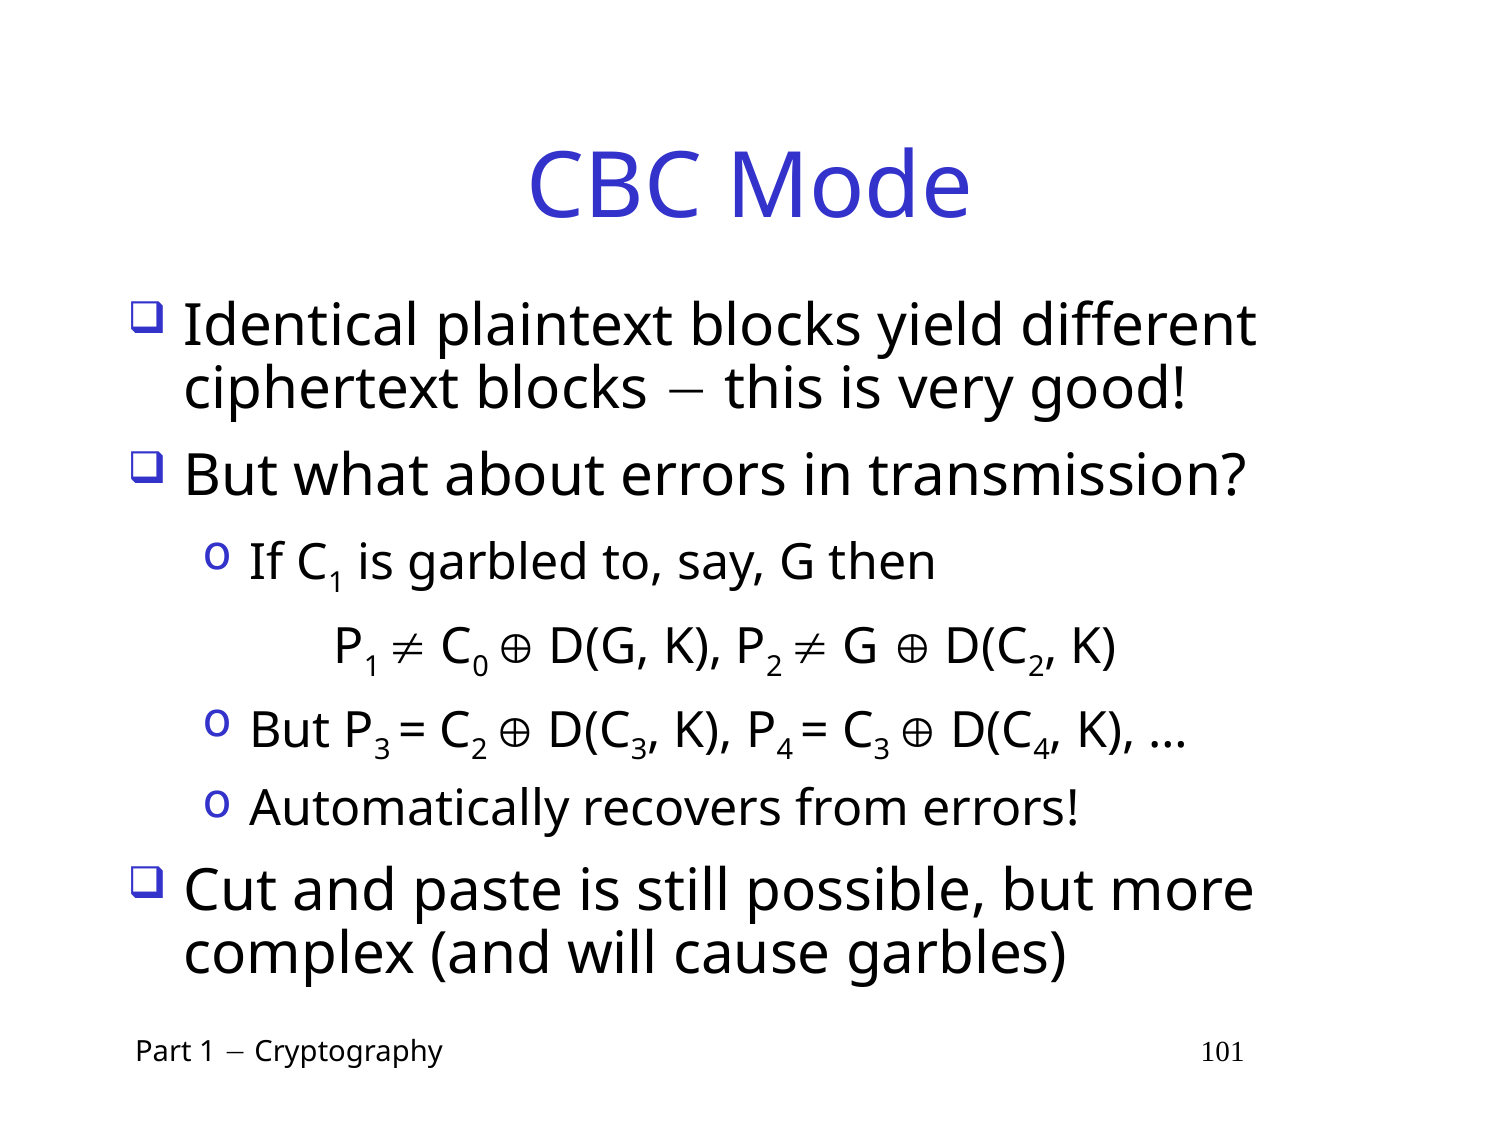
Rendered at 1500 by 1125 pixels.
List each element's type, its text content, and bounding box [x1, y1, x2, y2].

title CBC Mode [112, 87, 1388, 276]
footer Part 1  Cryptography 101 [112, 1024, 1401, 1101]
list Identical plaintext blocks yield different ciphertext blocks  this is very good! But what about errors in transmission? If C1 is garbled to, say, G then P1  C0  D(G, K), P2  G  D(C2, K) But P3 = C2  D(C3, K), P4 = C3  D(C4, K), … Automatically recovers from errors! Cut and paste is still possible, but more complex (and will cause garbles) [112, 287, 1388, 988]
